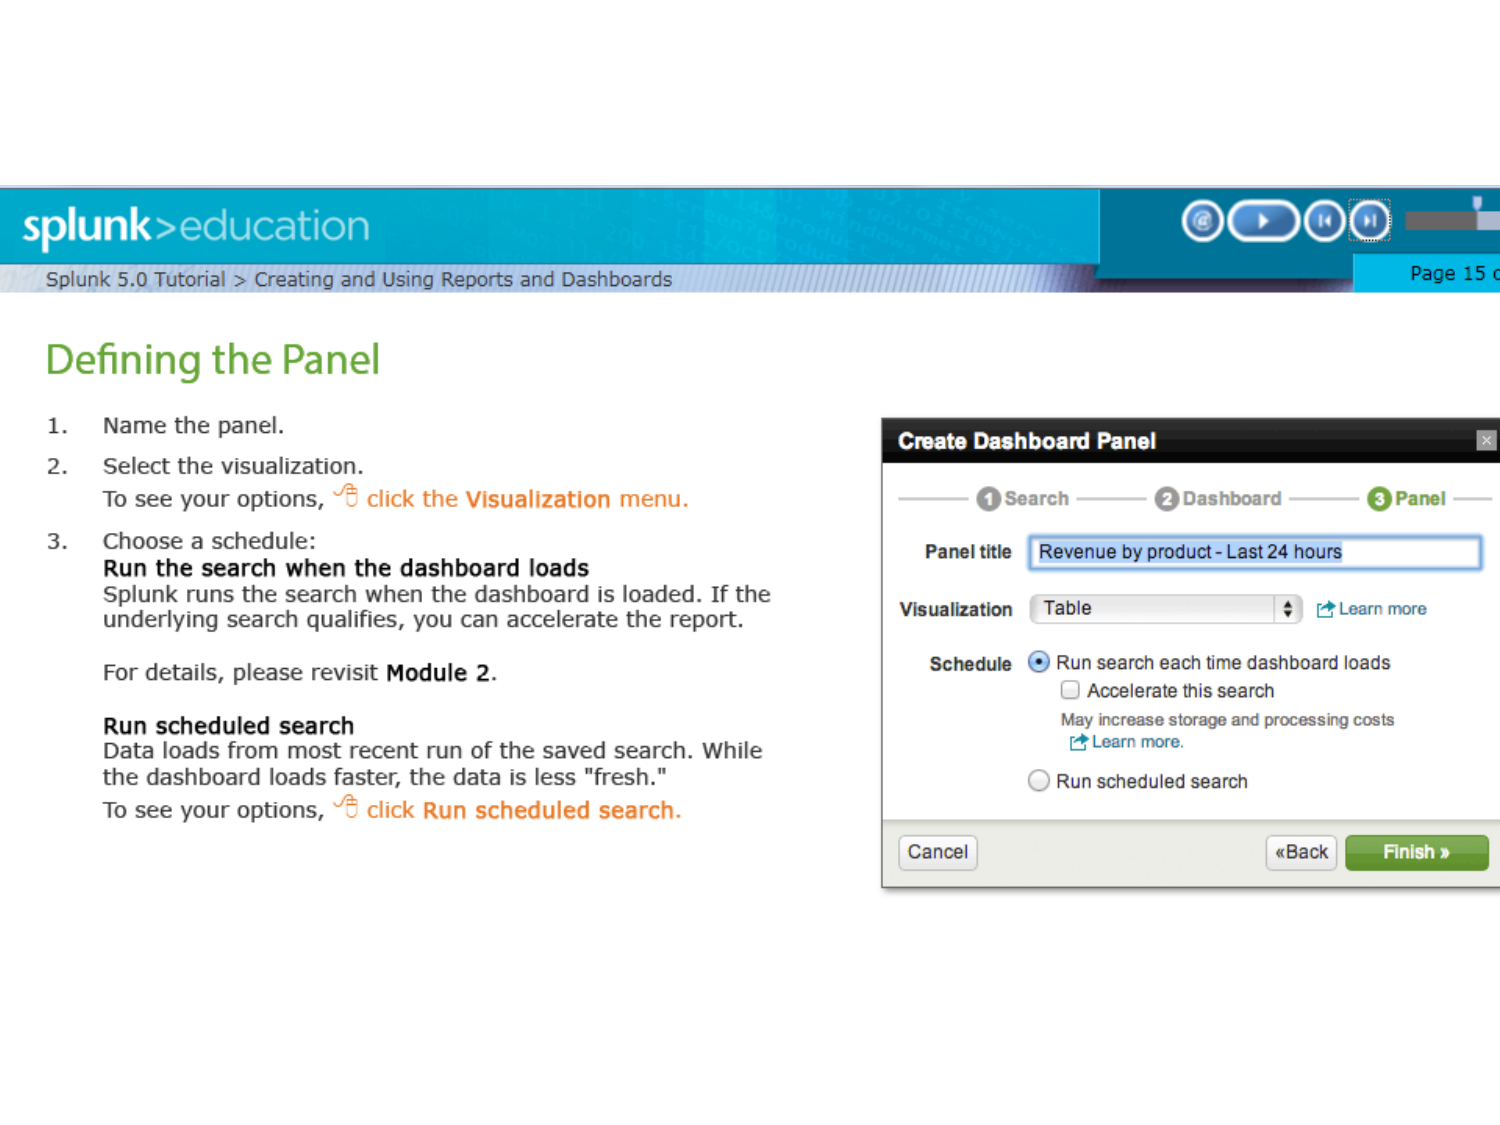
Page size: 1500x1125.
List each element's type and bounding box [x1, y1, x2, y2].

picture [0, 264, 1500, 941]
picture [1349, 199, 1392, 242]
picture [0, 184, 1500, 261]
picture [1182, 199, 1346, 242]
picture [1405, 196, 1500, 230]
